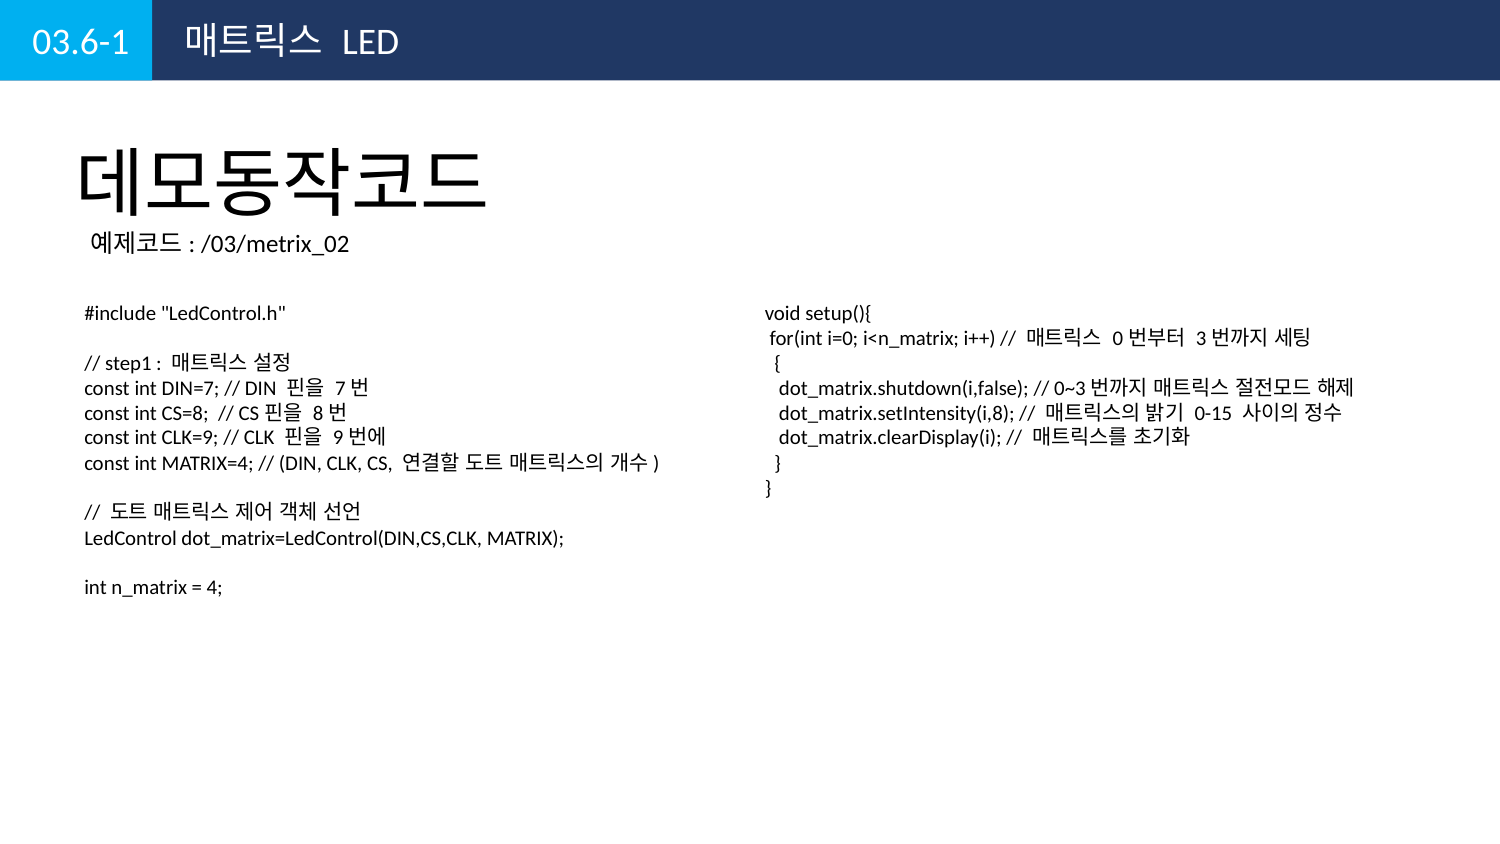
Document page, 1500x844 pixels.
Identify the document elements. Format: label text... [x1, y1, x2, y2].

text_box 03.6-1 [17, 9, 153, 70]
text_box void setup(){ for(int i=0; i<n_matrix; i++) // 매트릭스 0번부터 3번까지 세팅 { dot_matrix.shutdown(i,false); // 0~3번까지 매트릭스 절전모드 해제 dot_matrix.setIntensity(i,8); // 매트릭스의 밝기 0-15 사이의 정수 dot_matrix.clearDisplay(i); // 매트릭스를 초기화 } } [750, 291, 1412, 507]
text_box 예제코드: /03/metrix_02 [76, 220, 827, 265]
text_box 매트릭스 LED [169, 9, 945, 70]
text_box #include "LedControl.h" // step1 : 매트릭스 설정 const int DIN=7; // DIN 핀을 7번 const int CS=8; // CS핀을 8번 const int CLK=9; // CLK 핀을 9번에 const int MATRIX=4; // (DIN, CLK, CS, 연결할 도트 매트릭스의 개수) // 도트 매트릭스 제어 객체 선언 LedControl dot_matrix=LedControl(DIN,CS,CLK, MATRIX); int n_matrix = 4; [69, 291, 698, 607]
text_box 데모동작코드 [60, 127, 627, 233]
text_box [0, 0, 153, 81]
text_box [153, 0, 1500, 81]
